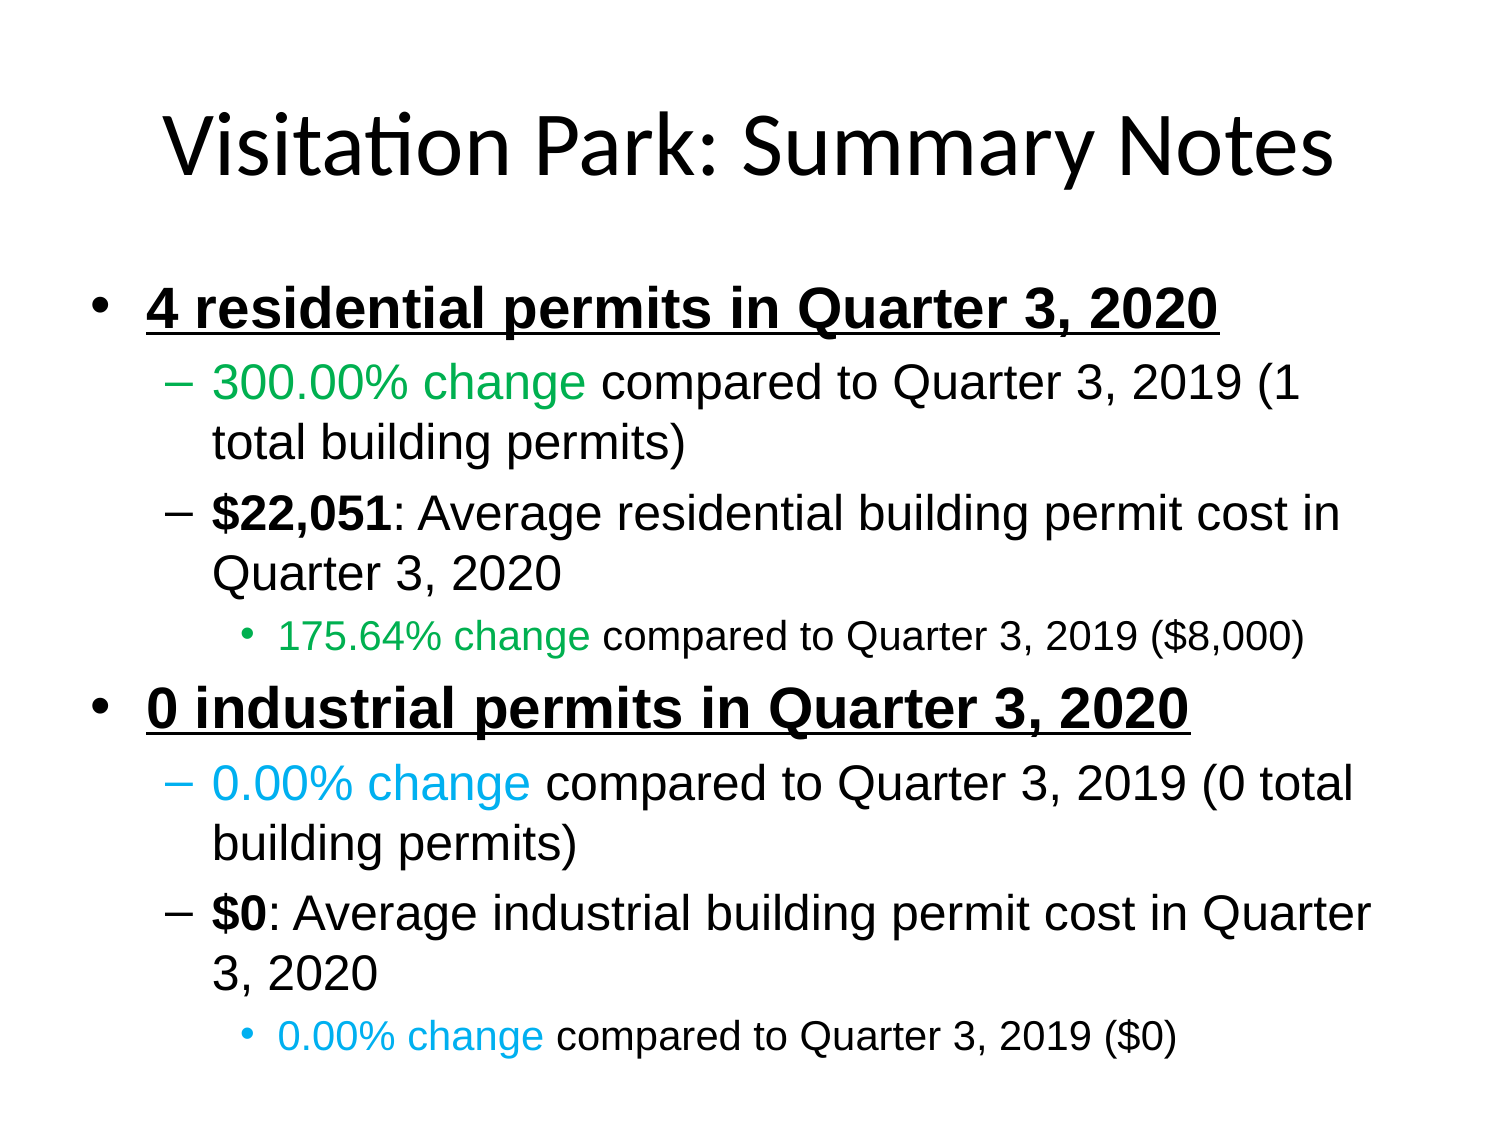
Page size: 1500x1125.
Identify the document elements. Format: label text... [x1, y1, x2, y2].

title Visitation Park: Summary Notes [75, 45, 1425, 233]
list 4 residential permits in Quarter 3, 2020 300.00% change compared to Quarter 3, 2019 (1 total building permits) $22,051: Average residential building permit cost in Quarter 3, 2020 175.64% change compared to Quarter 3, 2019 ($8,000) 0 industrial permits in Quarter 3, 2020 0.00% change compared to Quarter 3, 2019 (0 total building permits) $0: Average industrial building permit cost in Quarter 3, 2020 0.00% change compared to Quarter 3, 2019 ($0) [75, 262, 1425, 1005]
